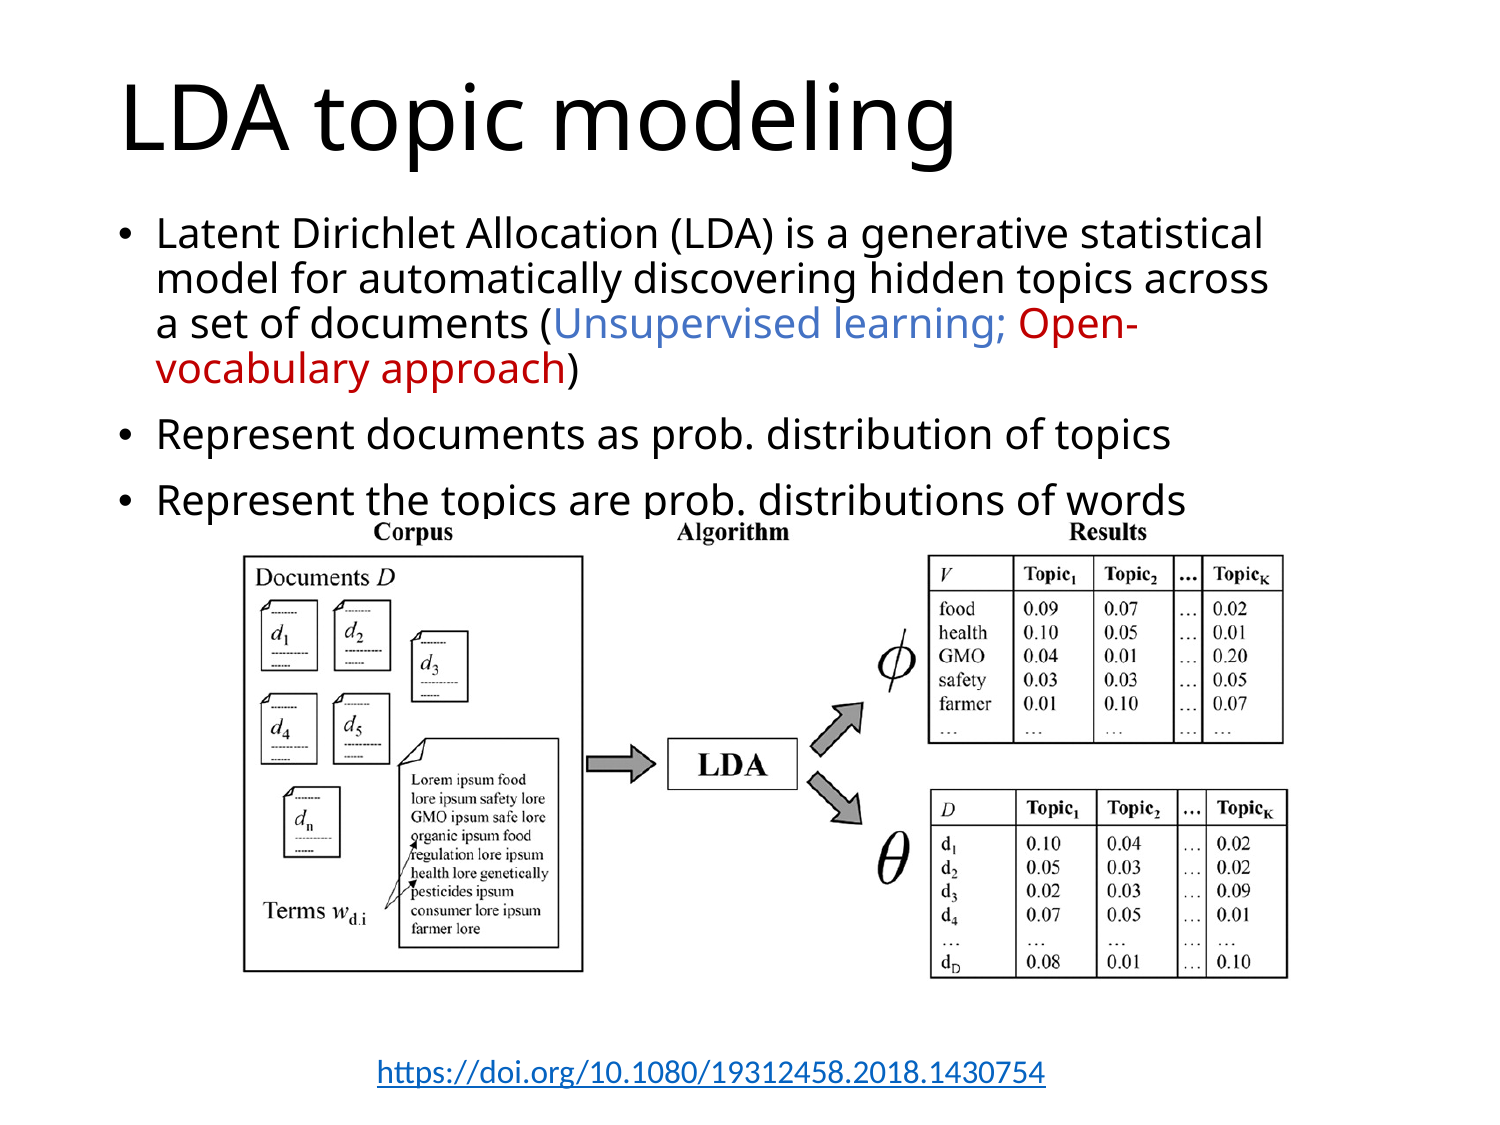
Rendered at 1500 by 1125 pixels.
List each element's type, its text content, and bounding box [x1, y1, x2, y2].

title LDA topic modeling [103, 12, 1397, 230]
text_box https://doi.org/10.1080/19312458.2018.1430754 [361, 1042, 1326, 1098]
list Latent Dirichlet Allocation (LDA) is a generative statistical model for automatically discovering hidden topics across a set of documents (Unsupervised learning; Open-vocabulary approach) Represent documents as prob. distribution of topics Represent the topics are prob. distributions of words [103, 205, 1314, 920]
picture [240, 519, 1291, 981]
